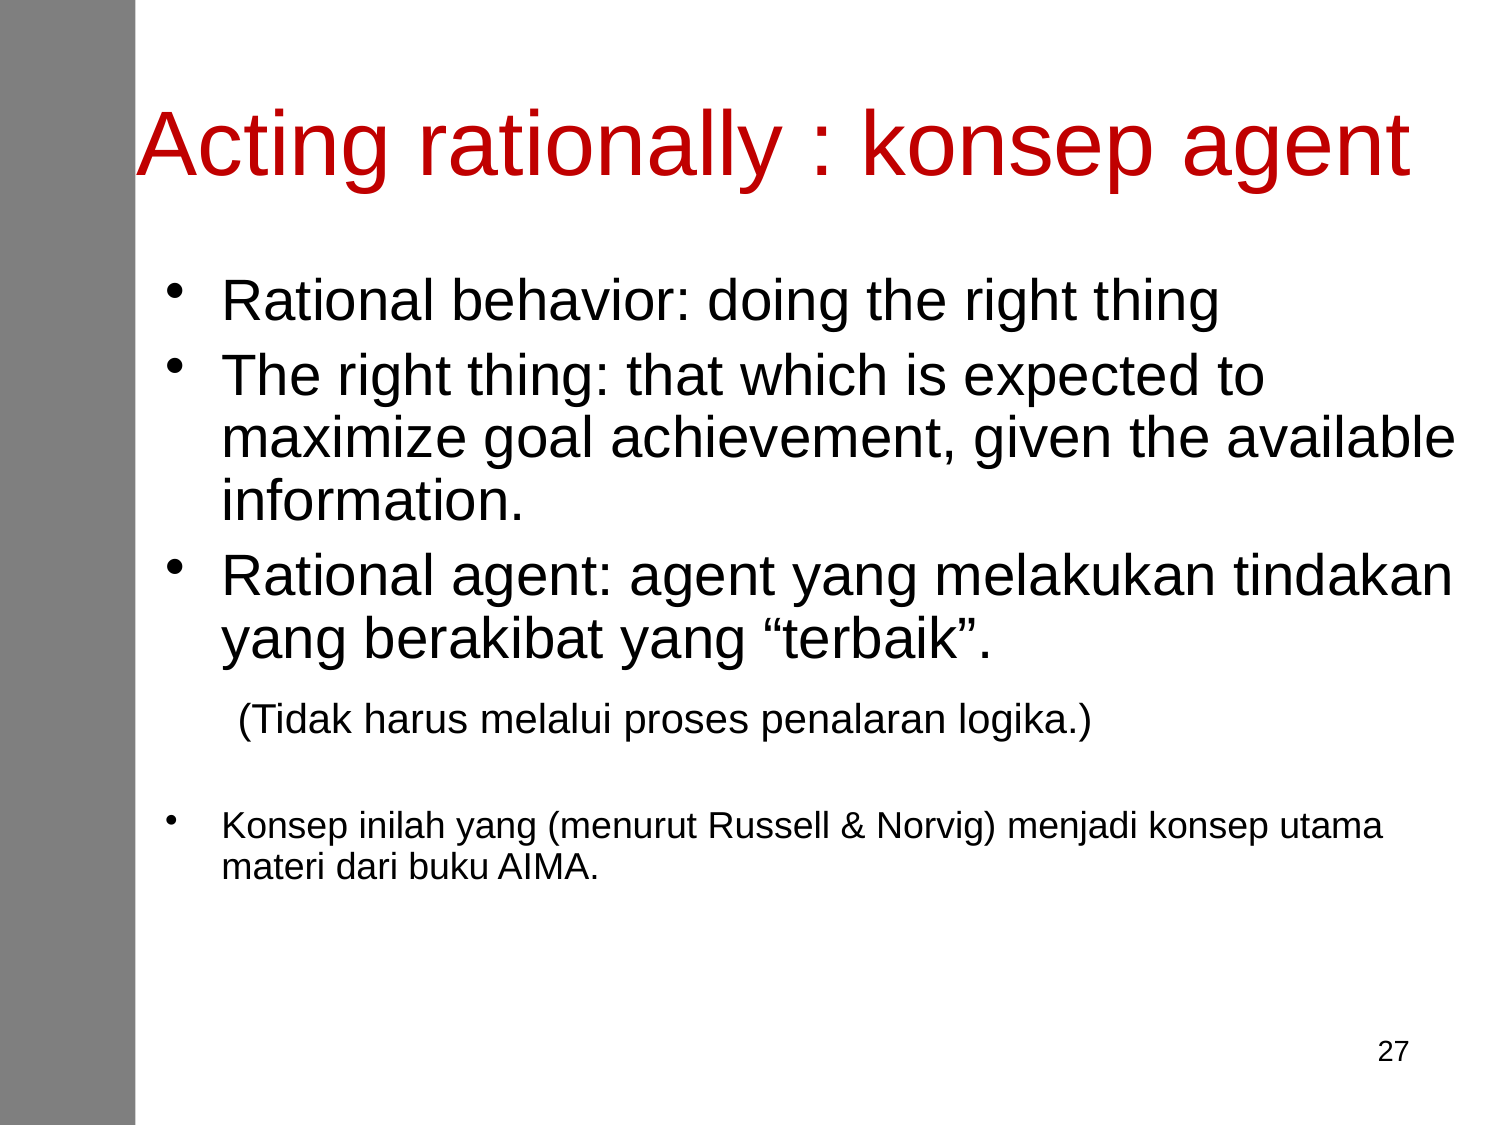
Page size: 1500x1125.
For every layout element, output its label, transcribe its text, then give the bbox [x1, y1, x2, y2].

title Acting rationally : konsep agent [112, 45, 1463, 233]
slide_number 27 [1074, 1024, 1426, 1103]
list Rational behavior: doing the right thing The right thing: that which is expected to maximize goal achievement, given the available information. Rational agent: agent yang melakukan tindakan yang berakibat yang “terbaik”. (Tidak harus melalui proses penalaran logika.) Konsep inilah yang (menurut Russell & Norvig) menjadi konsep utama materi dari buku AIMA. [150, 262, 1500, 1005]
